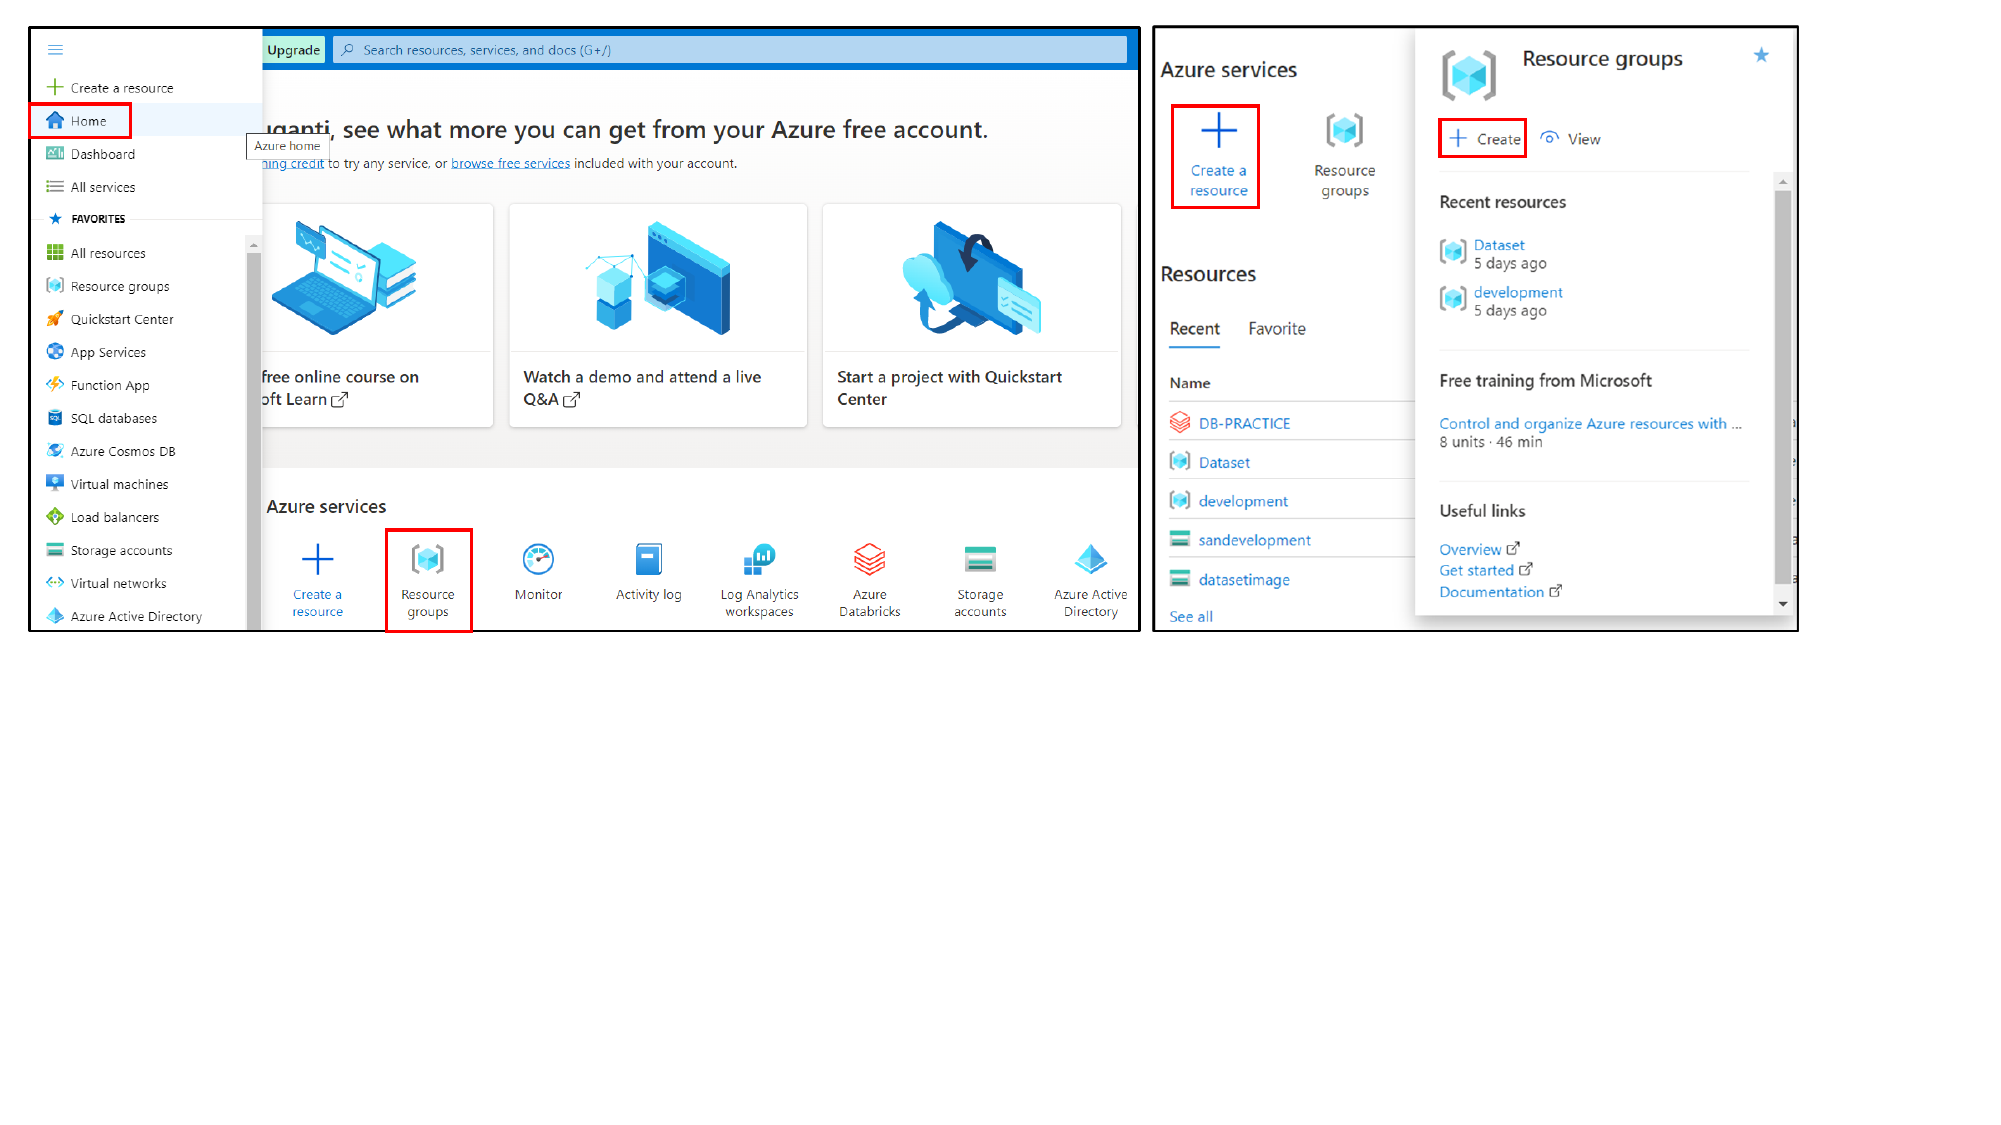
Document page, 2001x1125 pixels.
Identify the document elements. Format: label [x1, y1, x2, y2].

picture [30, 28, 1139, 630]
picture [1152, 25, 1799, 632]
